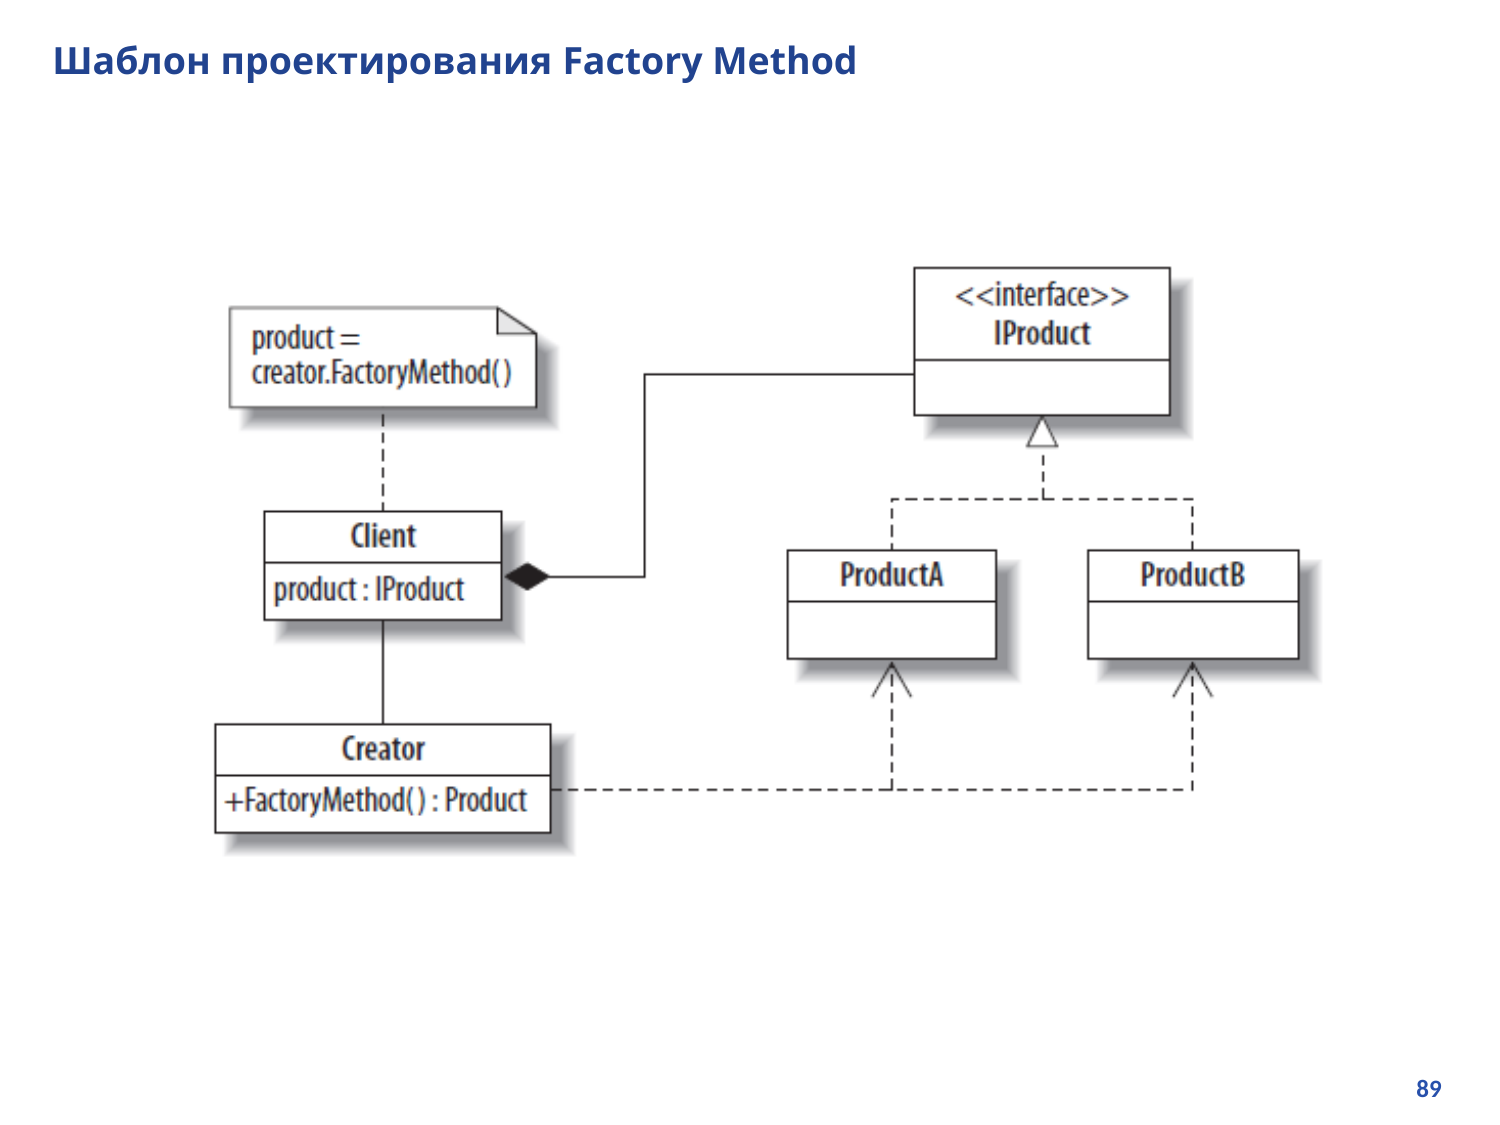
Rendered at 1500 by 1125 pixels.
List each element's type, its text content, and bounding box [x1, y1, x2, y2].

picture [174, 249, 1337, 863]
title Шаблон проектирования Factory Method [36, 29, 1469, 90]
